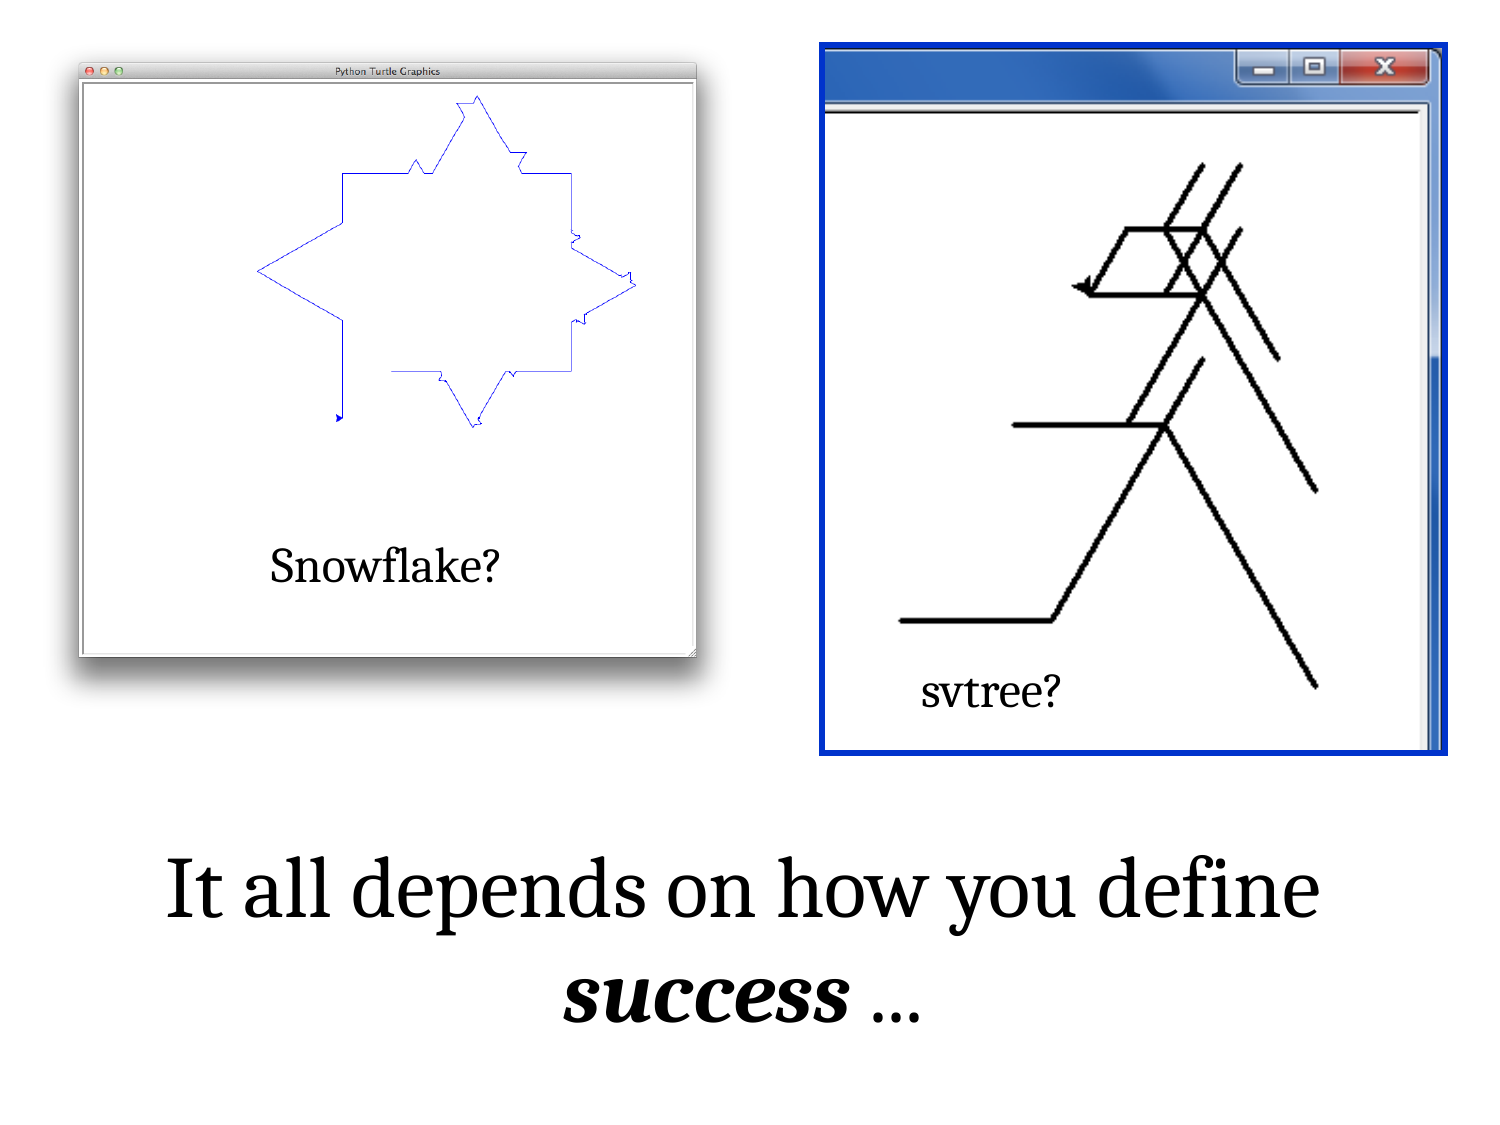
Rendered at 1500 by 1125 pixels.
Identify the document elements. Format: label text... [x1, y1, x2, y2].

text_box It all depends on how you define success ... [149, 822, 1338, 1048]
picture [824, 48, 1443, 751]
picture [37, 37, 738, 716]
